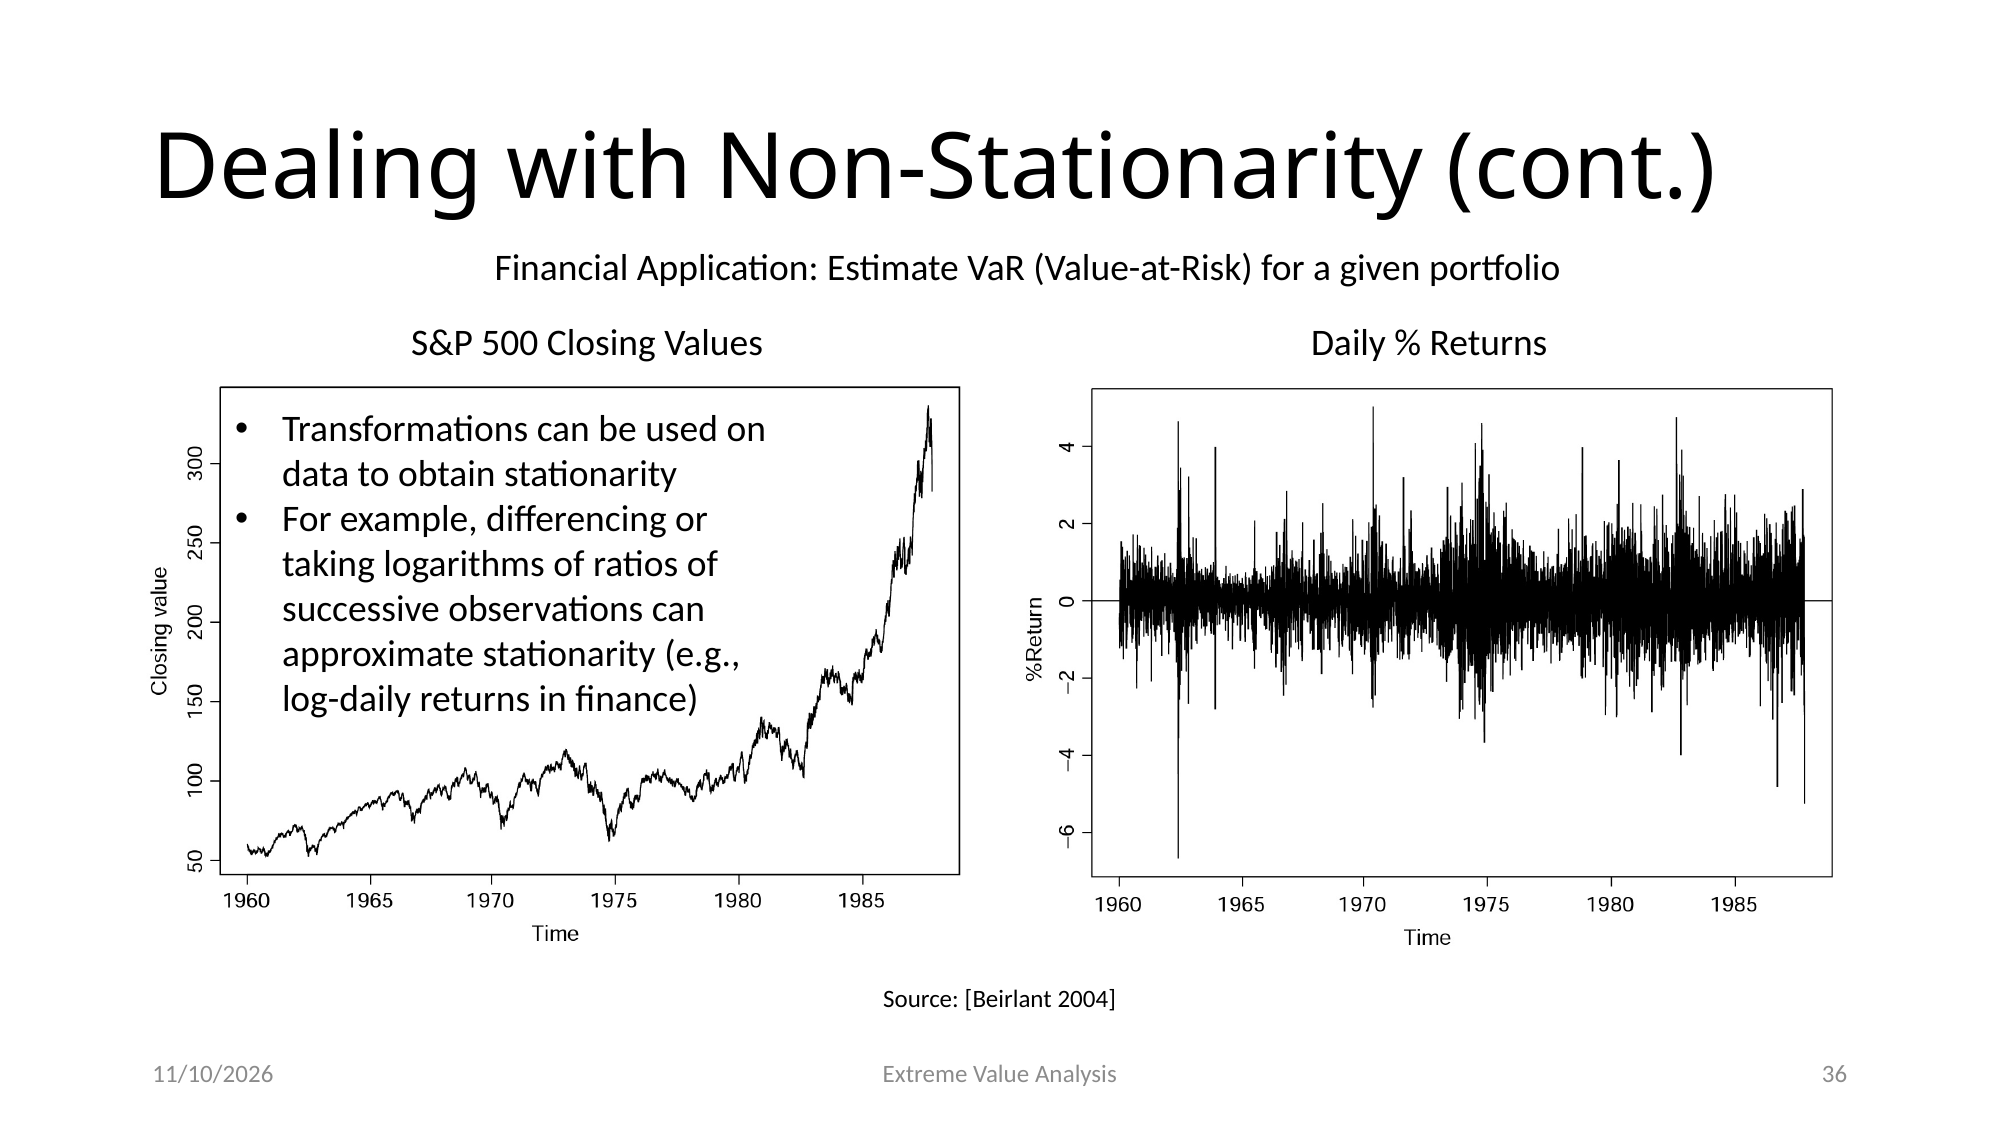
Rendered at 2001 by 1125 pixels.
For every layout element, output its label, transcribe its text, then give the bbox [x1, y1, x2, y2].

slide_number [137, 1042, 588, 1103]
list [1012, 371, 1847, 953]
text_box S&P 500 Closing Values [396, 310, 779, 363]
text_box Financial Application: Estimate VaR (Value-at-Risk) for a given portfolio [479, 235, 1577, 296]
slide_number 36 [1412, 1042, 1863, 1103]
text_box Source: [Beirlant 2004] [868, 974, 1132, 1020]
text_box Daily % Returns [1296, 310, 1563, 371]
footer Extreme Value Analysis [662, 1042, 1338, 1103]
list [137, 363, 988, 949]
title Dealing with Non-Stationarity (cont.) [137, 59, 1863, 278]
